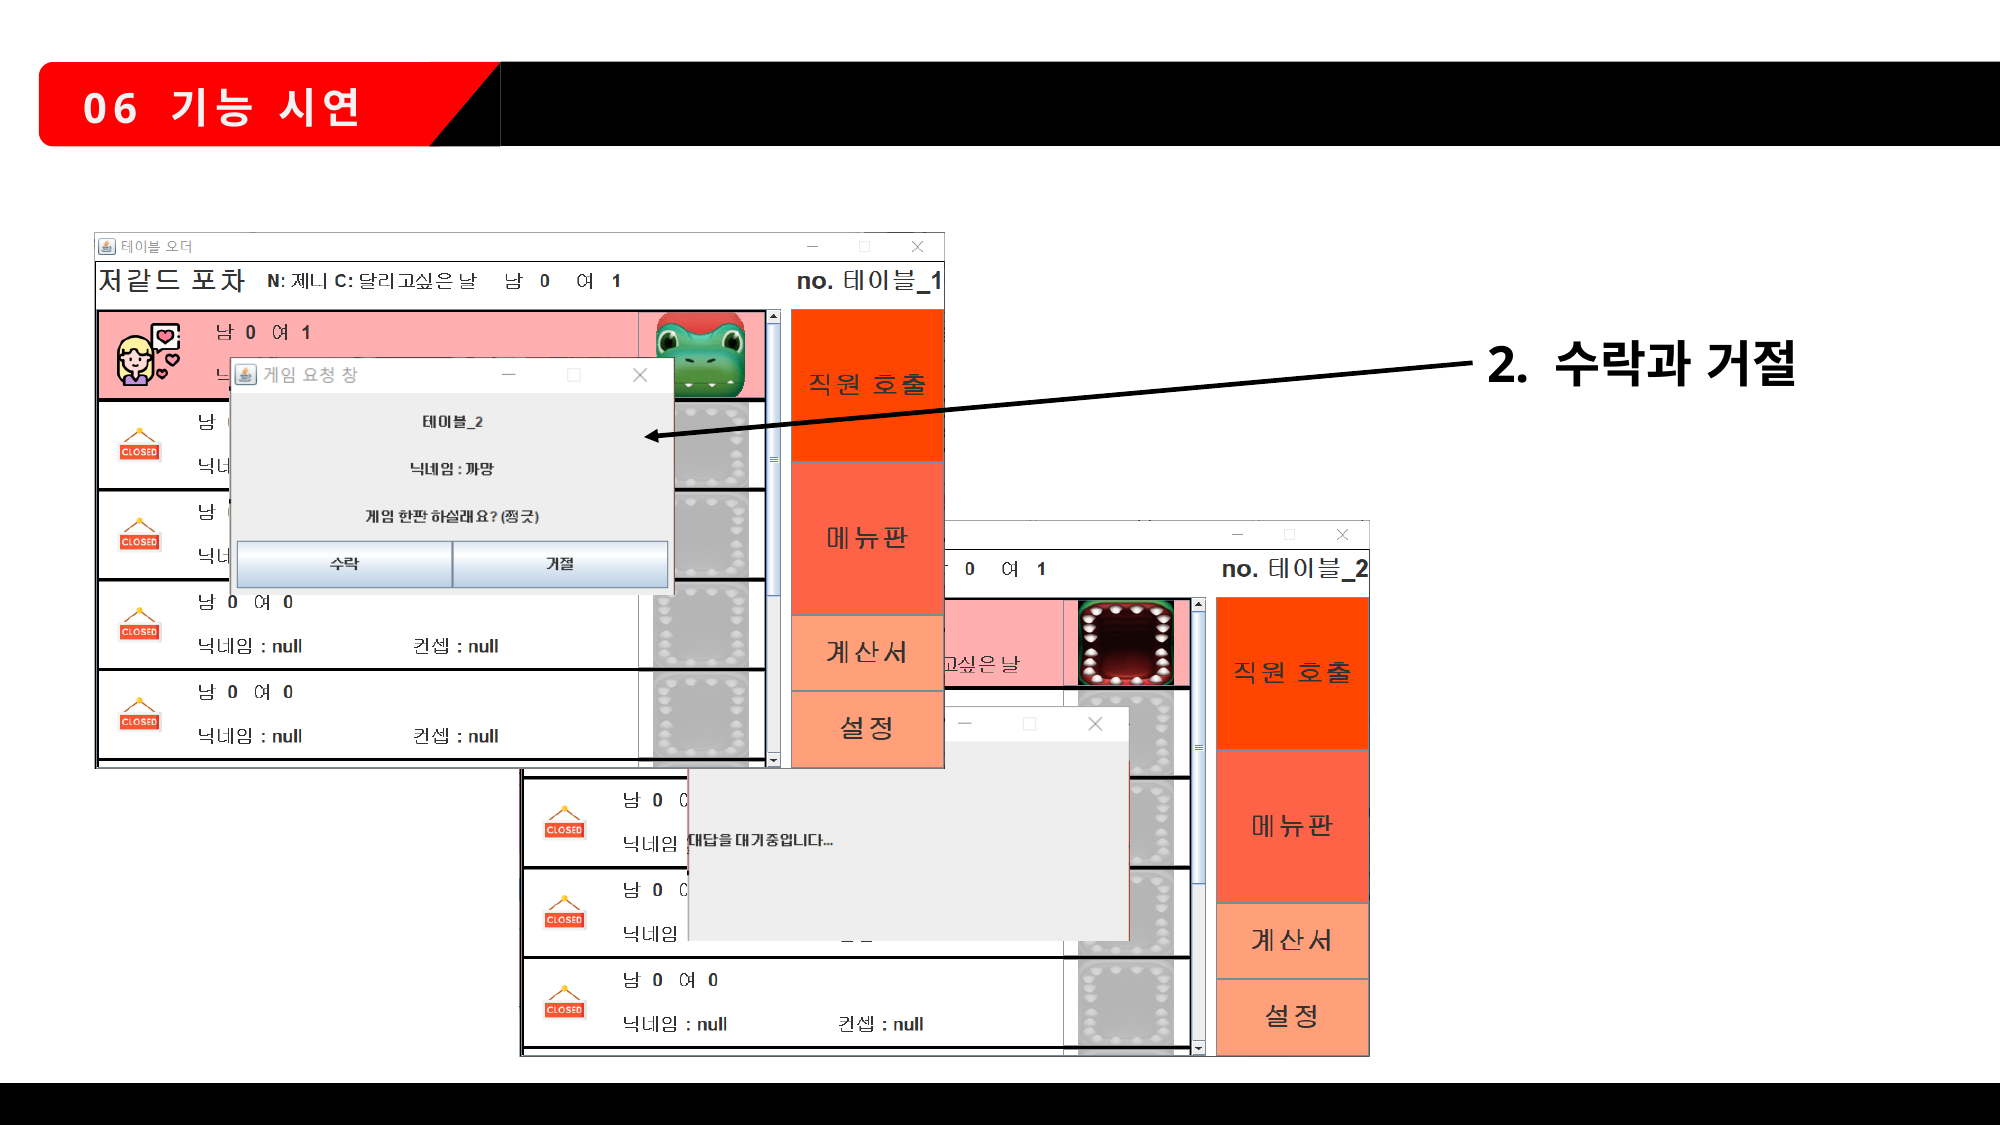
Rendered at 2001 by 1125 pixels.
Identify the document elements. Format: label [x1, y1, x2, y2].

text_box [0, 1082, 2000, 1125]
text_box [1472, 325, 1815, 401]
text_box [0, 20, 2000, 150]
picture [94, 232, 1370, 1057]
text_box [644, 363, 1465, 438]
